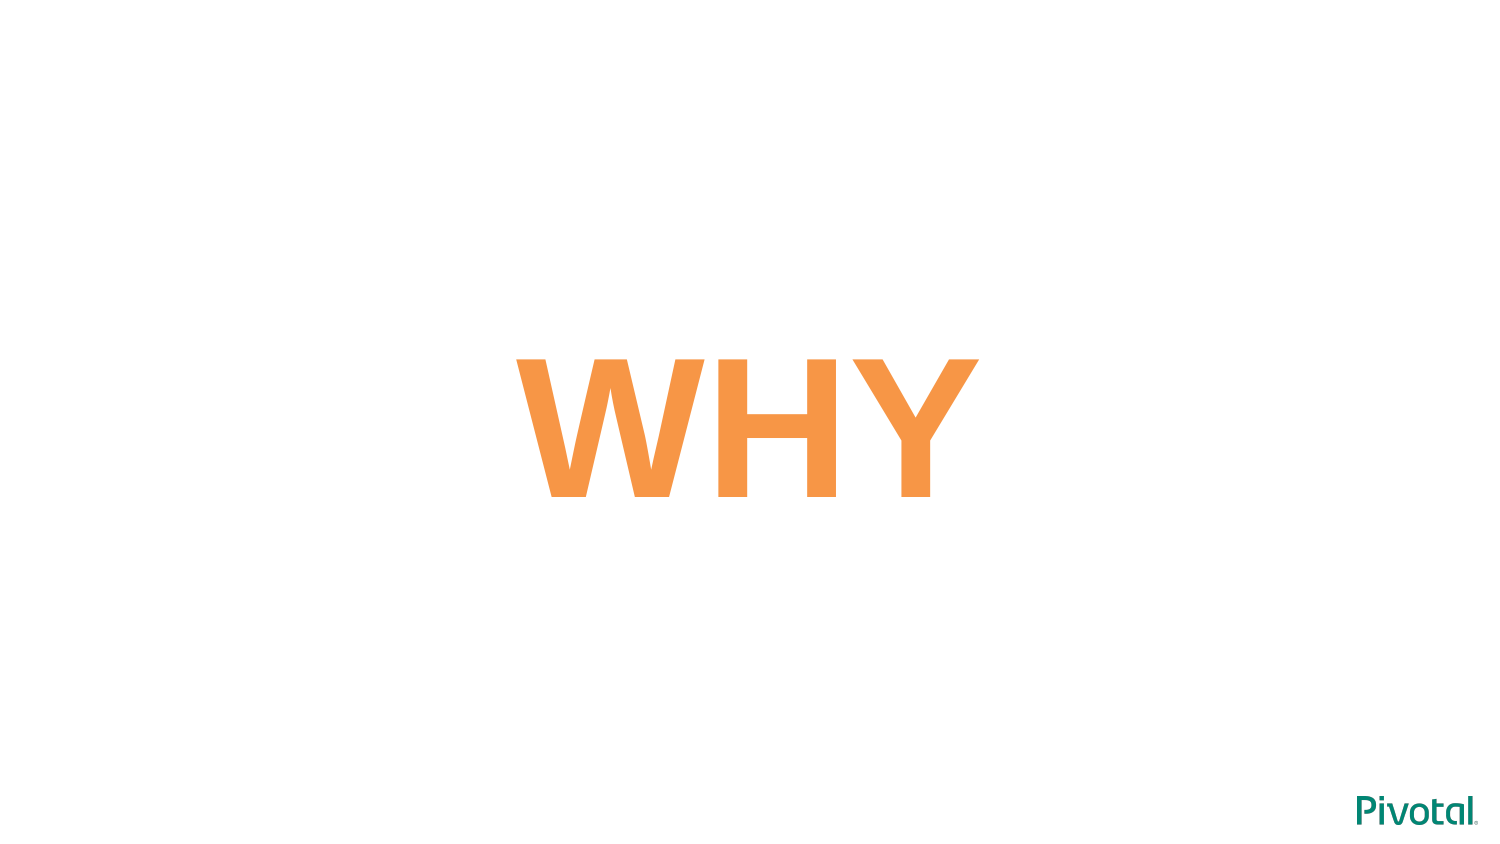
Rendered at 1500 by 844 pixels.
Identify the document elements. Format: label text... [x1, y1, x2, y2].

picture [1357, 796, 1478, 825]
text_box WHY [459, 324, 1041, 519]
